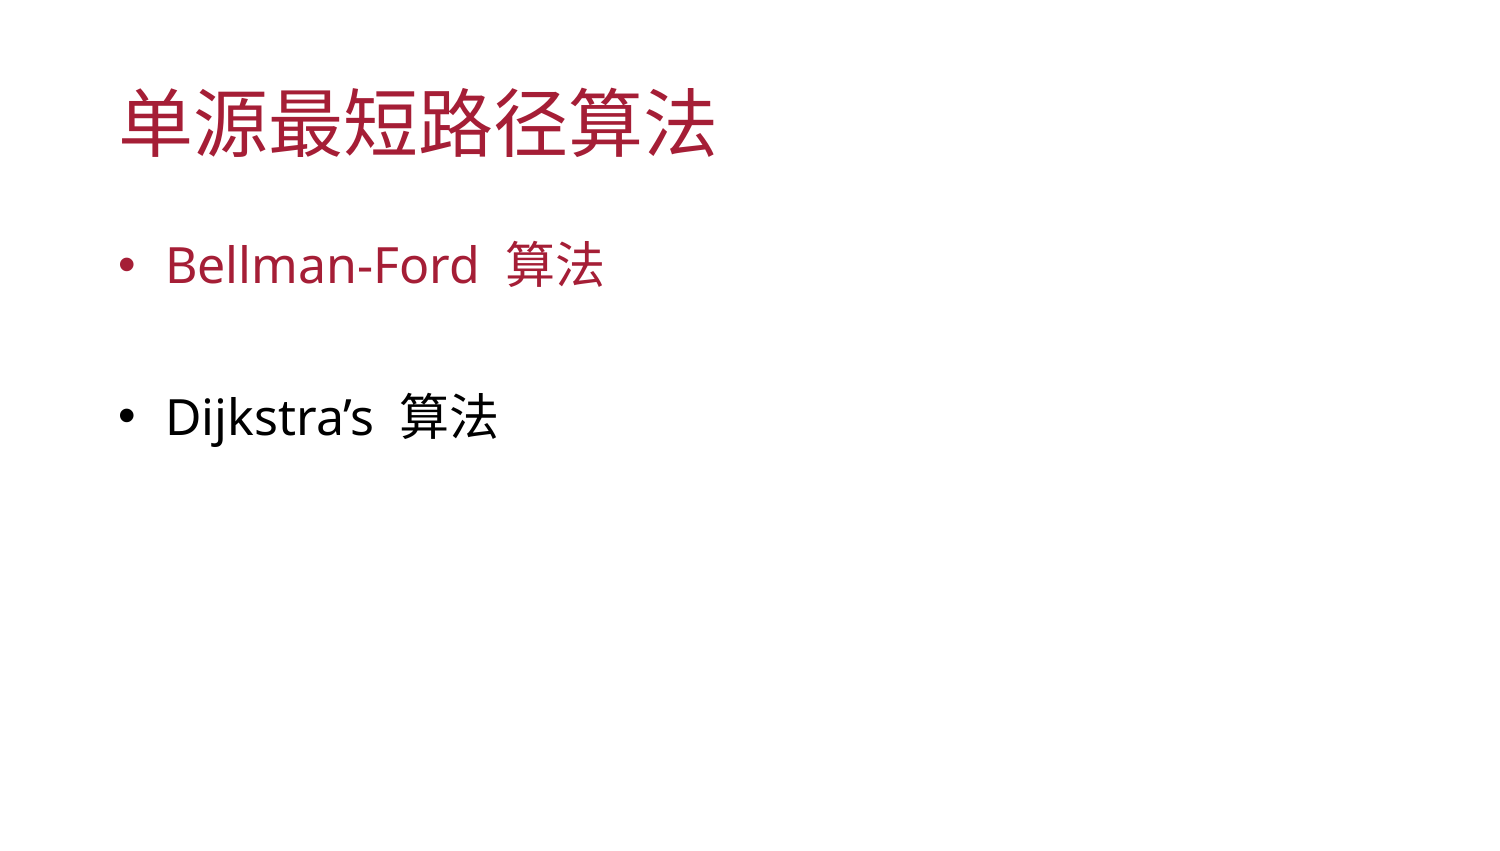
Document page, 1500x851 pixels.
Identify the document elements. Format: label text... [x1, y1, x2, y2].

list Bellman-Ford 算法 Dijkstra’s 算法 [103, 226, 1397, 851]
title 单源最短路径算法 [103, 45, 1397, 210]
